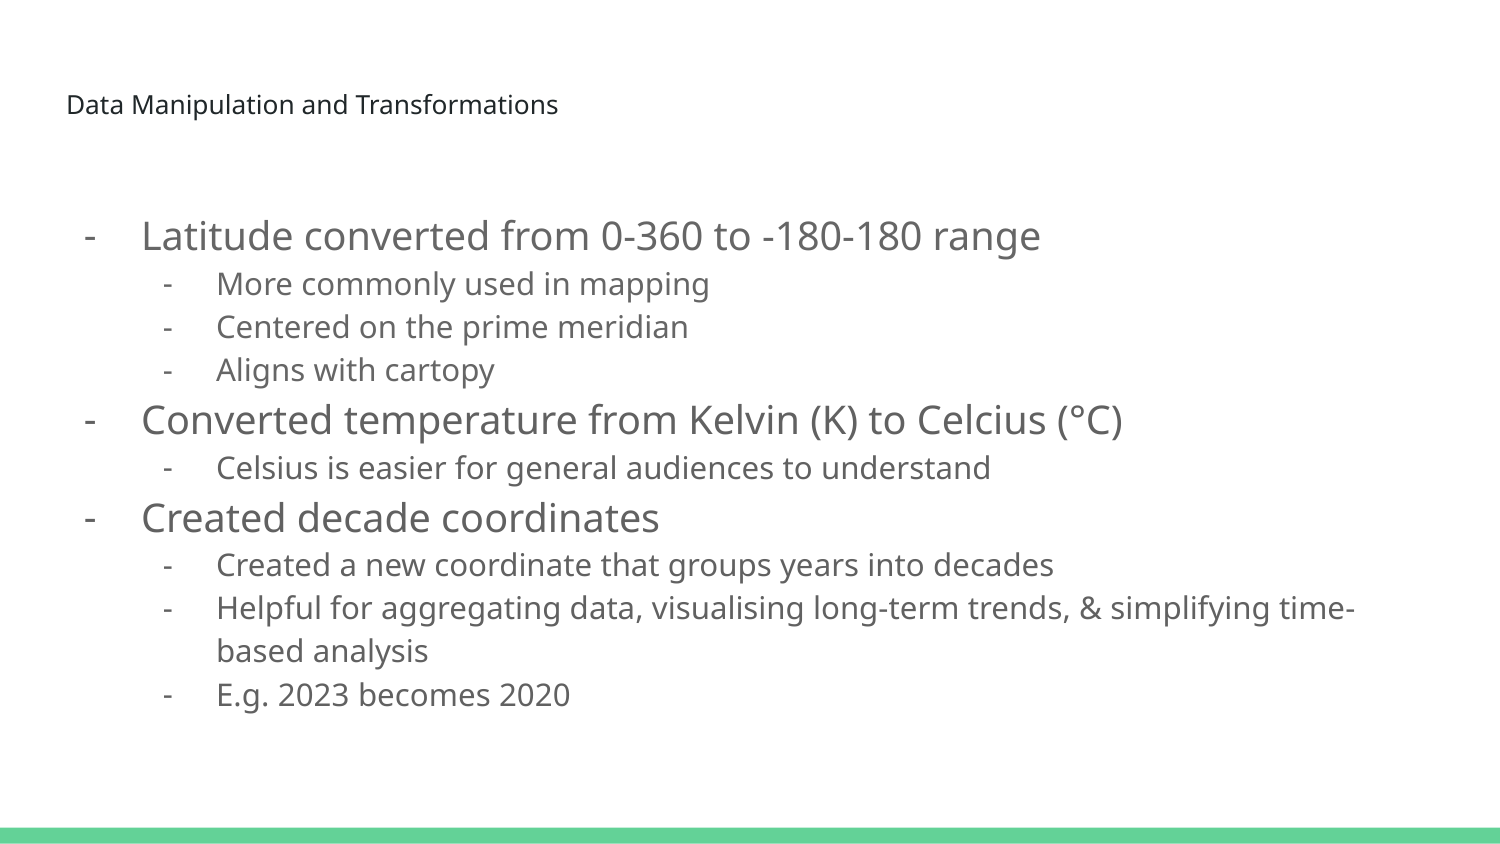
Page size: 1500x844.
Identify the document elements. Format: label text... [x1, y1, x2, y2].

list Latitude converted from 0-360 to -180-180 range More commonly used in mapping Centered on the prime meridian Aligns with cartopy Converted temperature from Kelvin (K) to Celcius (°C) Celsius is easier for general audiences to understand Created decade coordinates Created a new coordinate that groups years into decades Helpful for aggregating data, visualising long-term trends, & simplifying time-based analysis E.g. 2023 becomes 2020 [51, 189, 1449, 662]
title Data Manipulation and Transformations [51, 72, 1449, 167]
